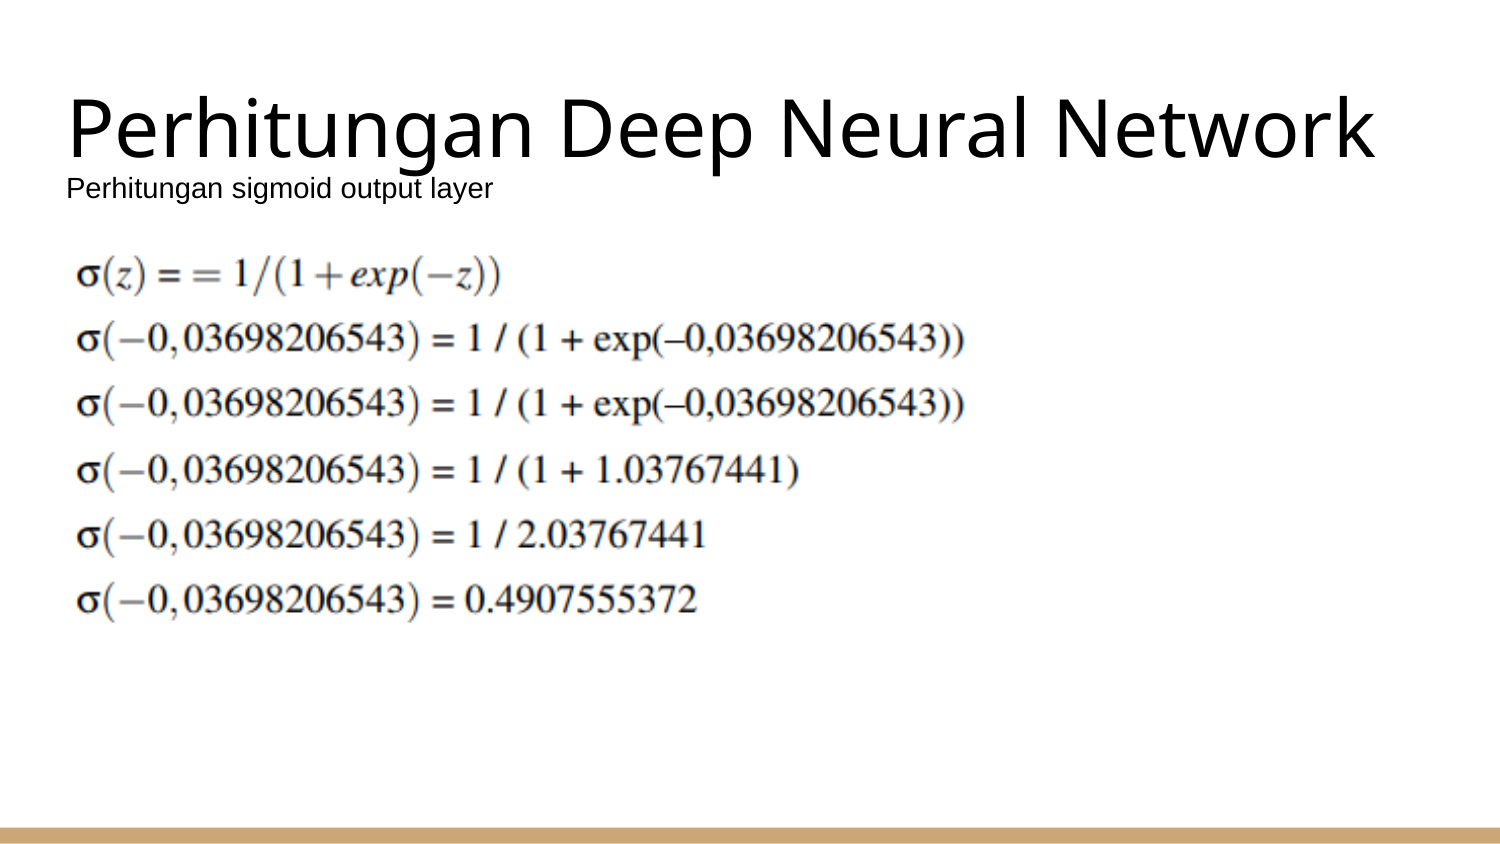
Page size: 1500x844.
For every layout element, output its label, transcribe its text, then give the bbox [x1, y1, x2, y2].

title Perhitungan Deep Neural Network [51, 51, 1449, 189]
text_box Perhitungan sigmoid output layer [51, 154, 1390, 219]
picture [70, 244, 993, 626]
